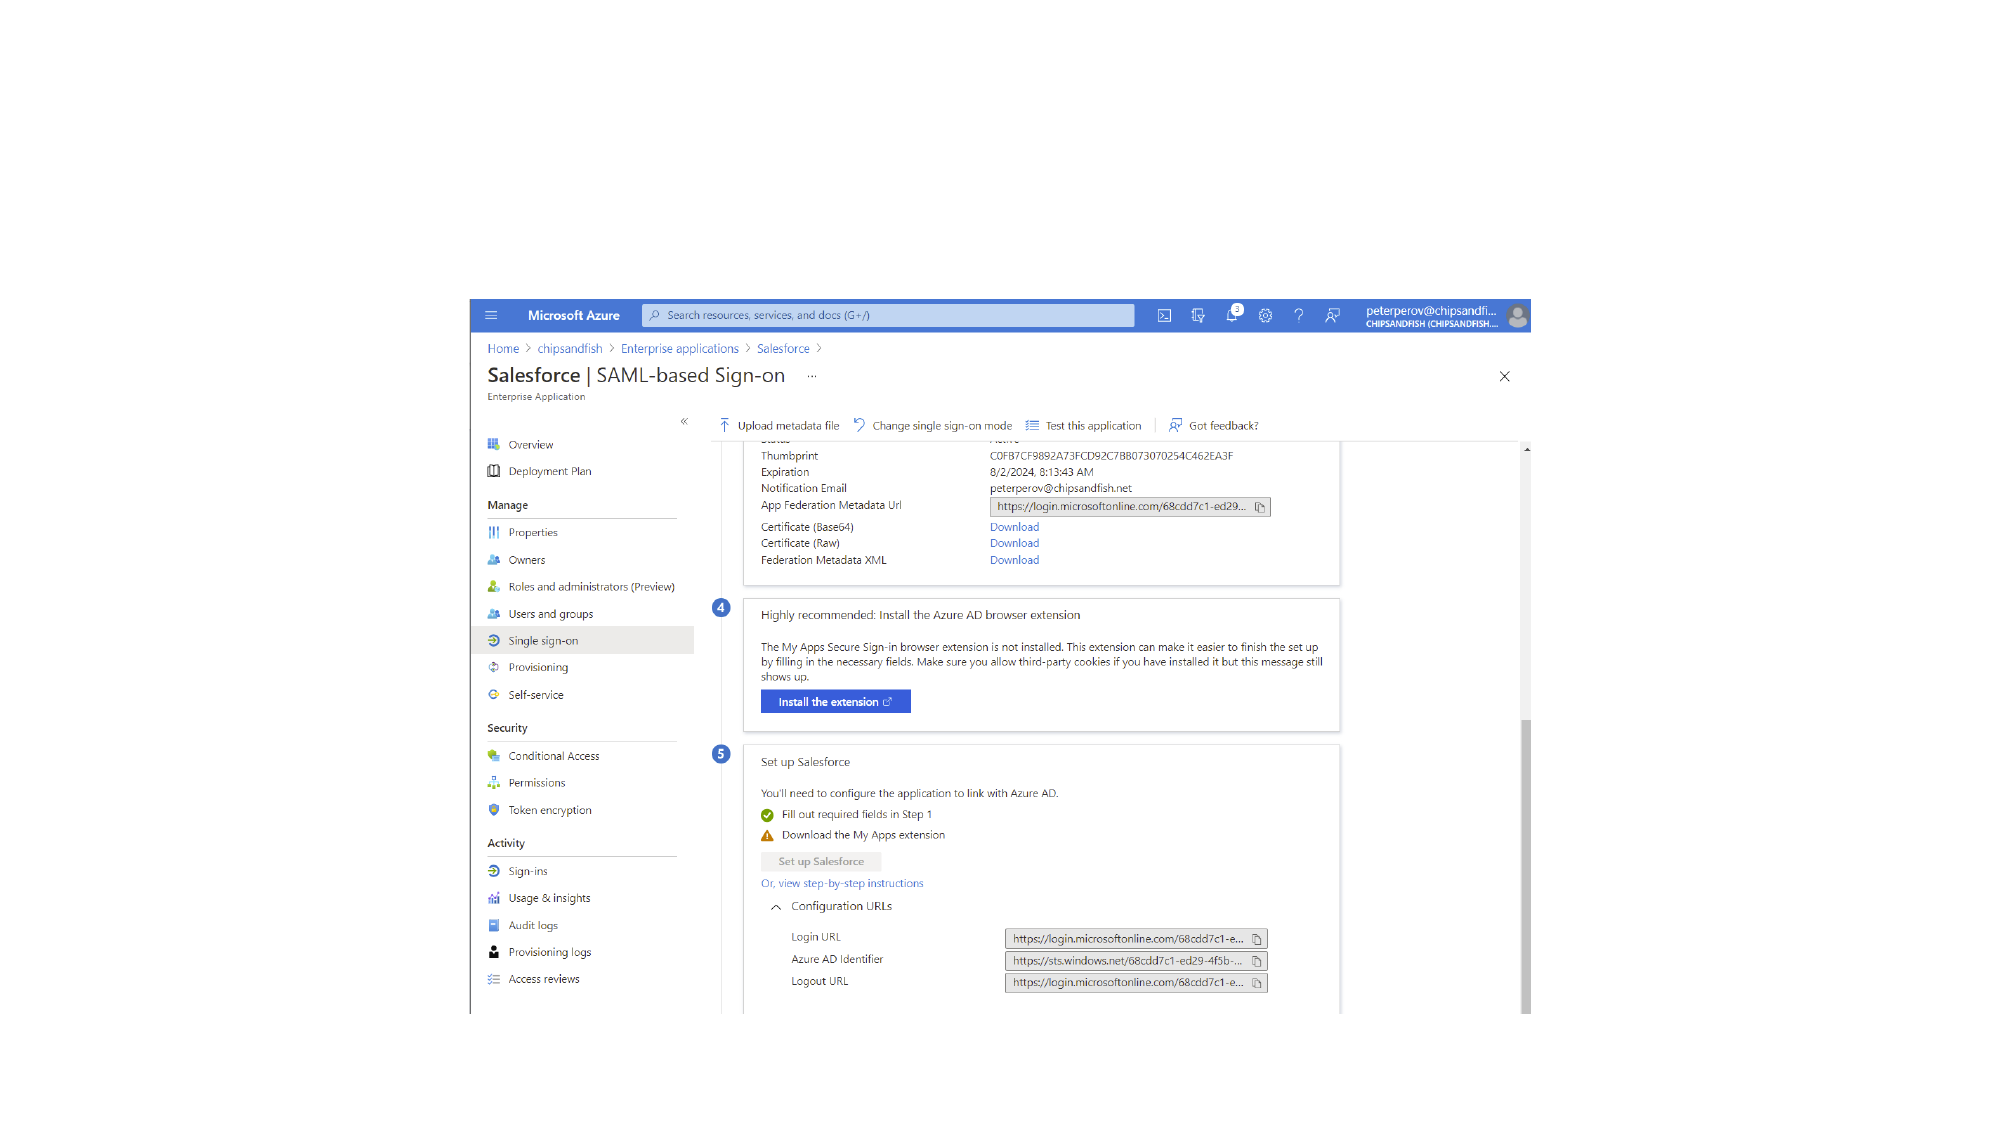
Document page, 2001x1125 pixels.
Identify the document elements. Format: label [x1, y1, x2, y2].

list [469, 299, 1531, 1014]
